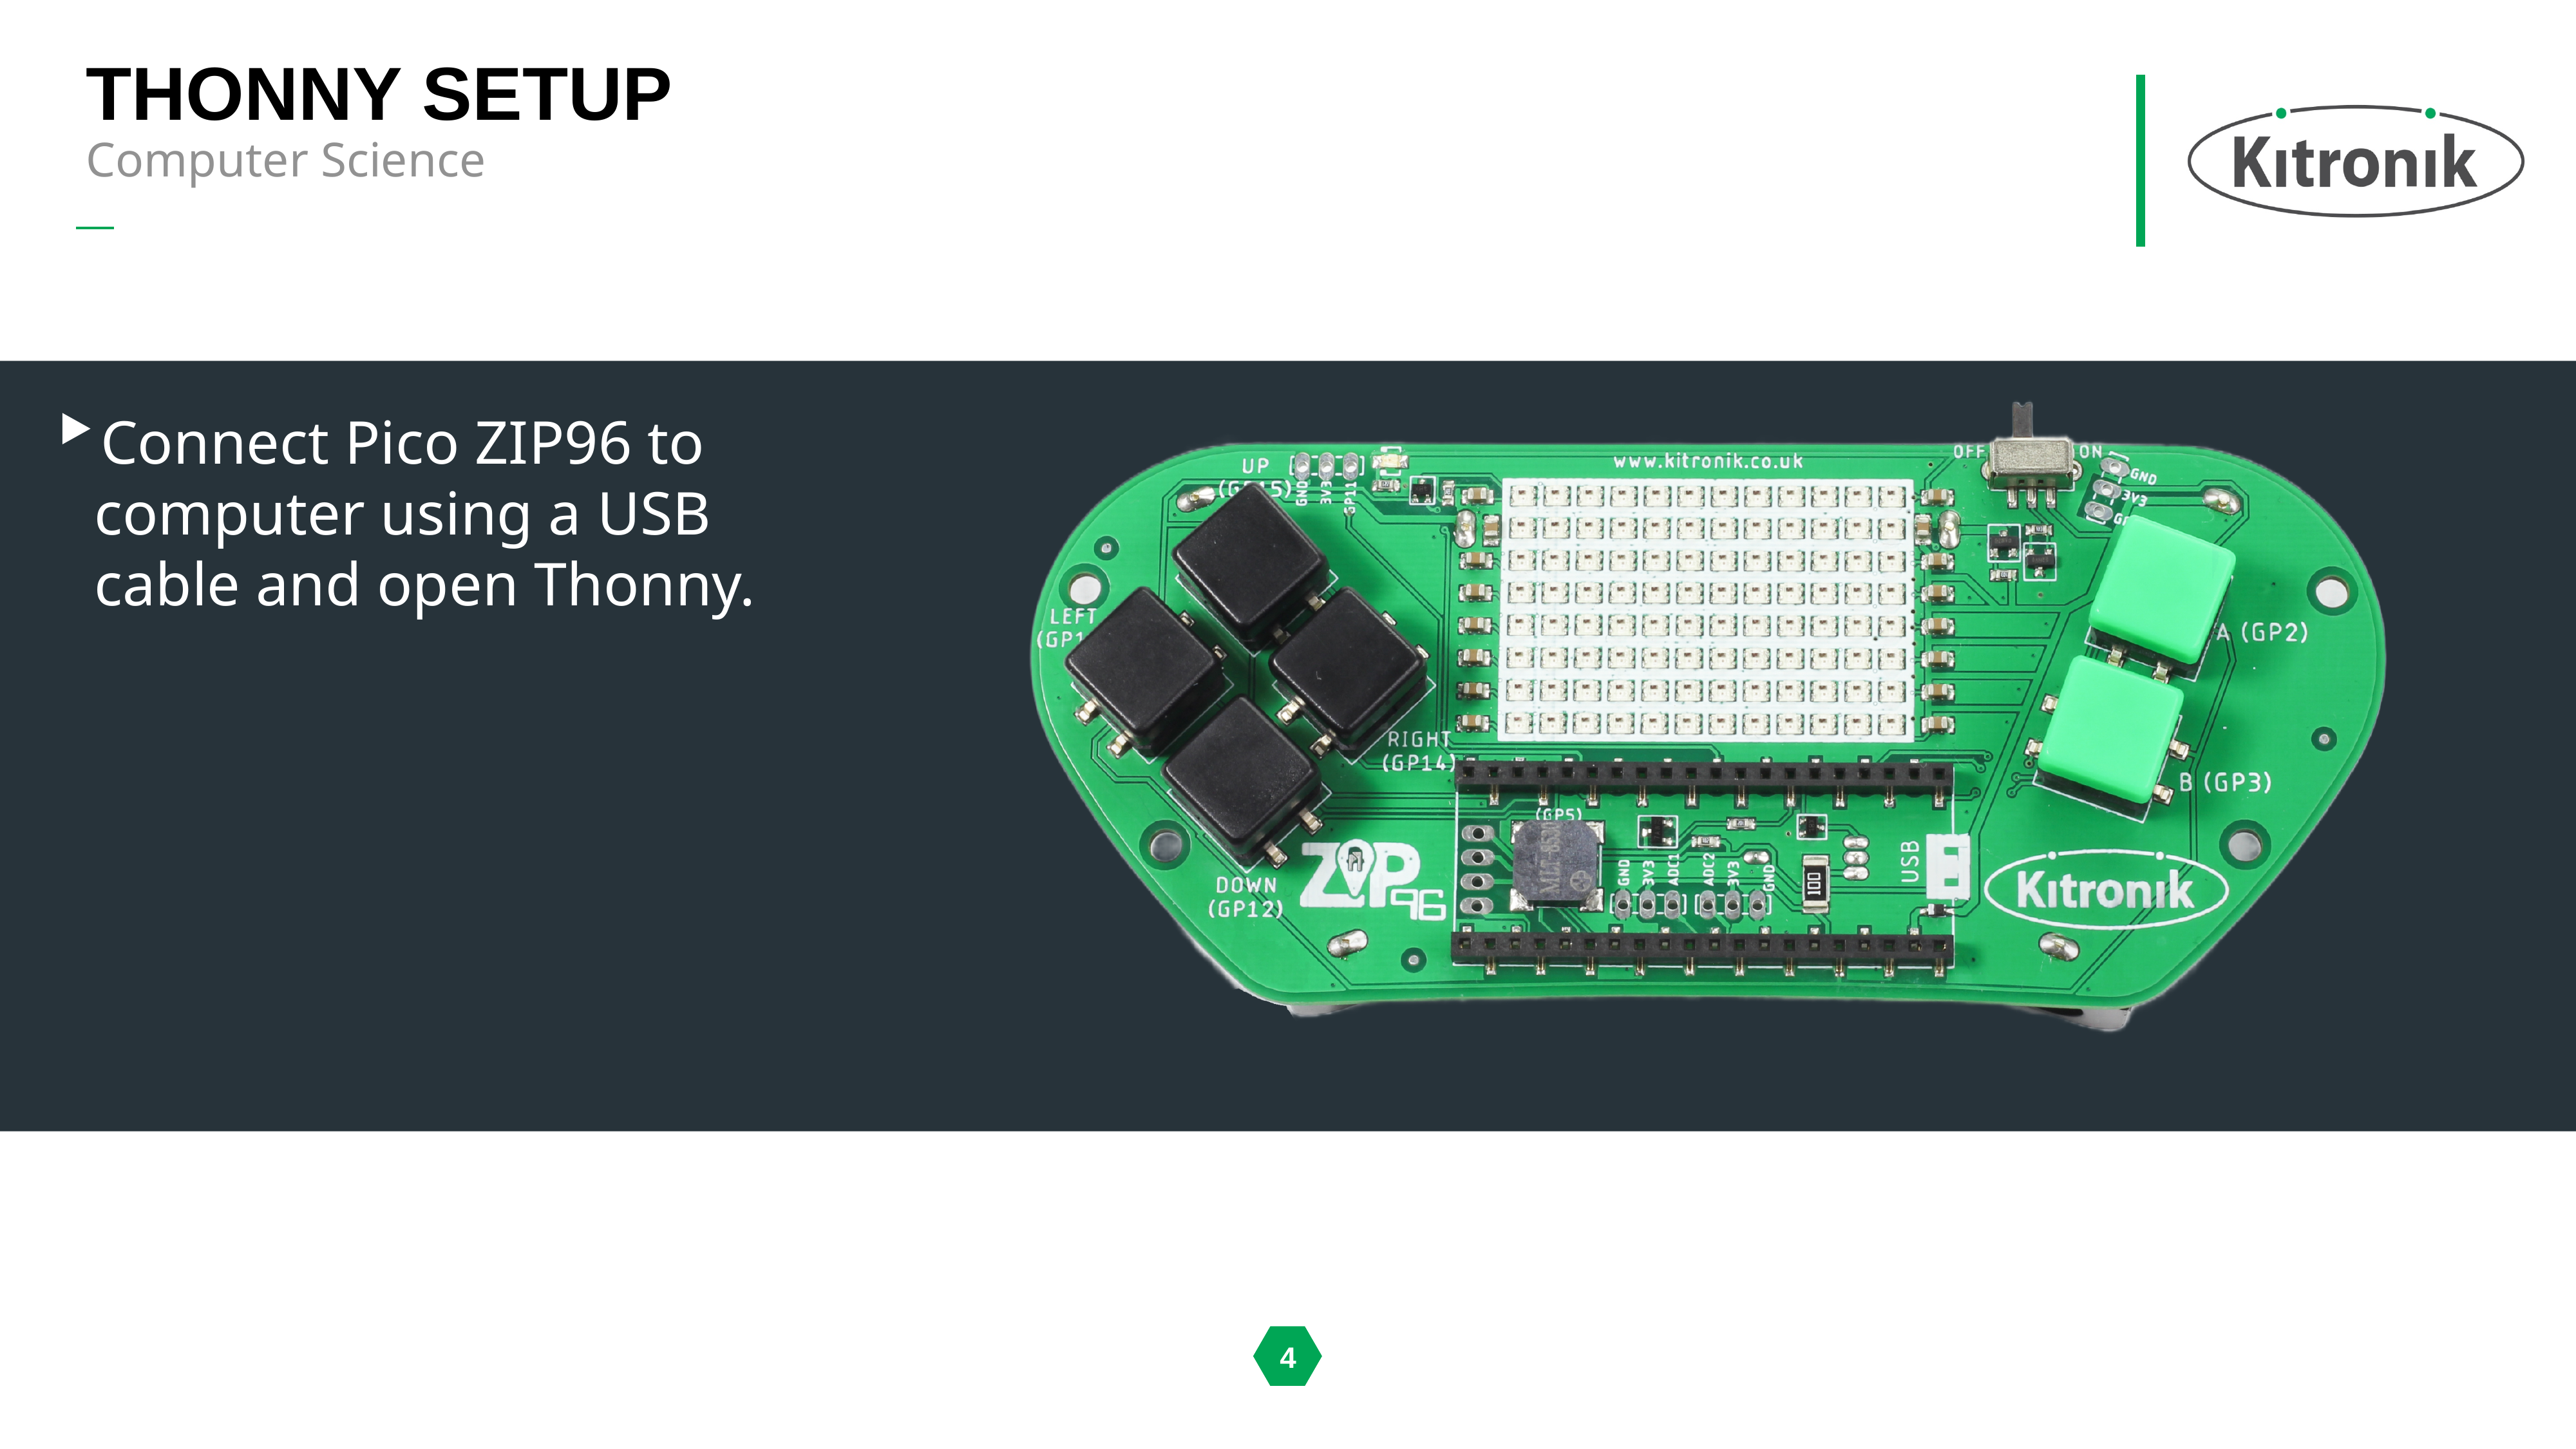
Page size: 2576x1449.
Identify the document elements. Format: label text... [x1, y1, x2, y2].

text_box [1268, 1383, 1307, 1386]
text_box Connect Pico ZIP96 to computer using a USB cable and open Thonny. [43, 397, 654, 625]
title Thonny setup [76, 40, 654, 125]
text_box [0, 361, 654, 1132]
list Computer Science [76, 125, 654, 192]
picture [654, 0, 2576, 1345]
slide_number 4 [1253, 1345, 1323, 1383]
